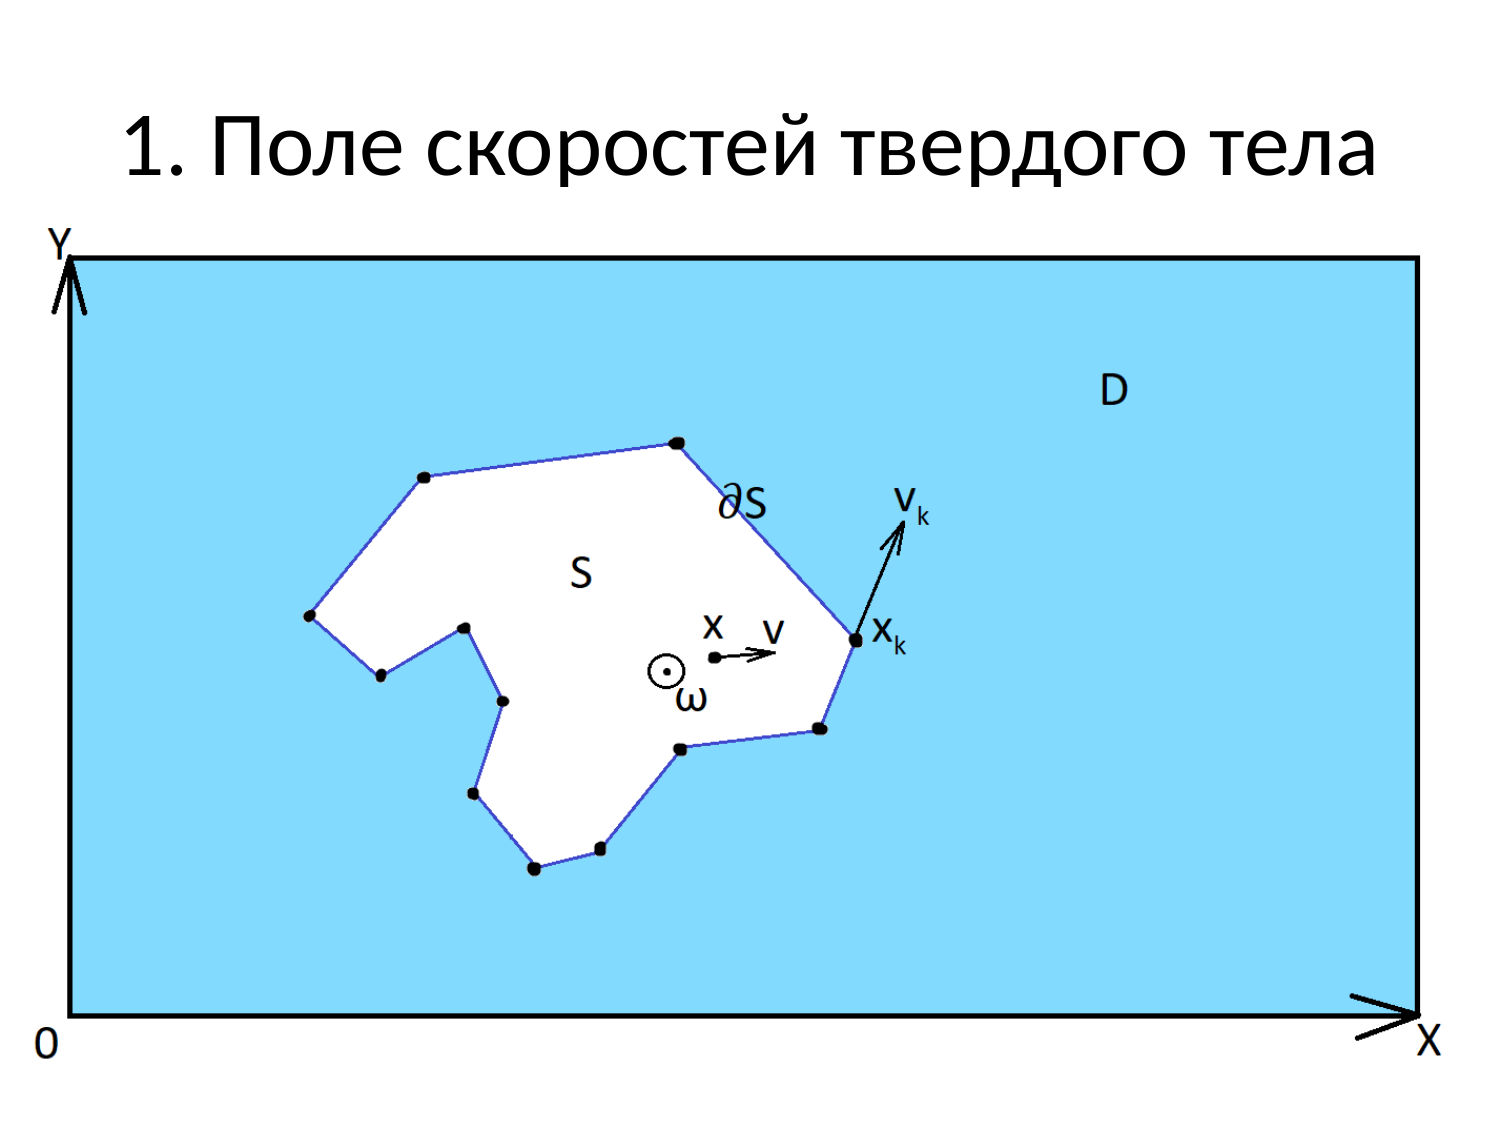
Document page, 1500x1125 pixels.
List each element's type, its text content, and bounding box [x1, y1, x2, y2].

title 1. Поле скоростей твердого тела [75, 45, 1425, 186]
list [0, 187, 1500, 1086]
